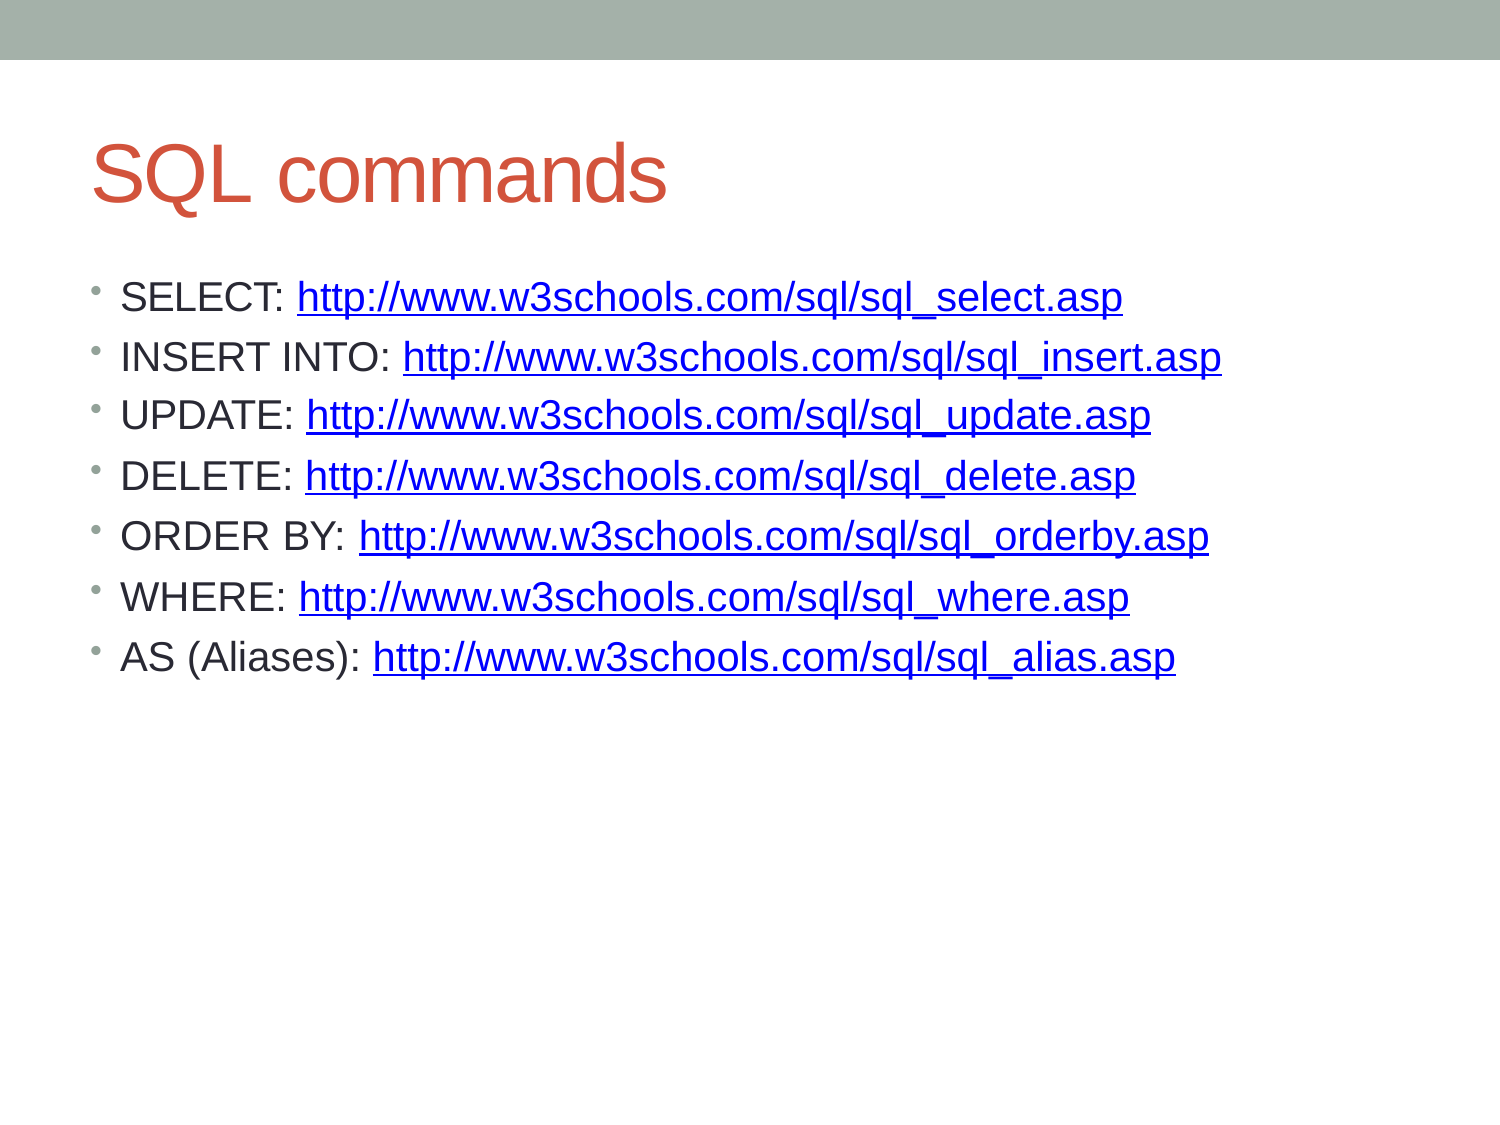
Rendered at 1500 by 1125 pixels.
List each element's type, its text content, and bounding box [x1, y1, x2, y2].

title SQL commands [87, 82, 1413, 270]
list SELECT: http://www.w3schools.com/sql/sql_select.asp INSERT INTO: http://www.w3schools.com/sql/sql_insert.asp UPDATE: http://www.w3schools.com/sql/sql_update.asp DELETE: http://www.w3schools.com/sql/sql_delete.asp ORDER BY: http://www.w3schools.com/sql/sql_orderby.asp WHERE: http://www.w3schools.com/sql/sql_where.asp AS (Aliases): http://www.w3schools.com/sql/sql_alias.asp [87, 270, 1413, 908]
